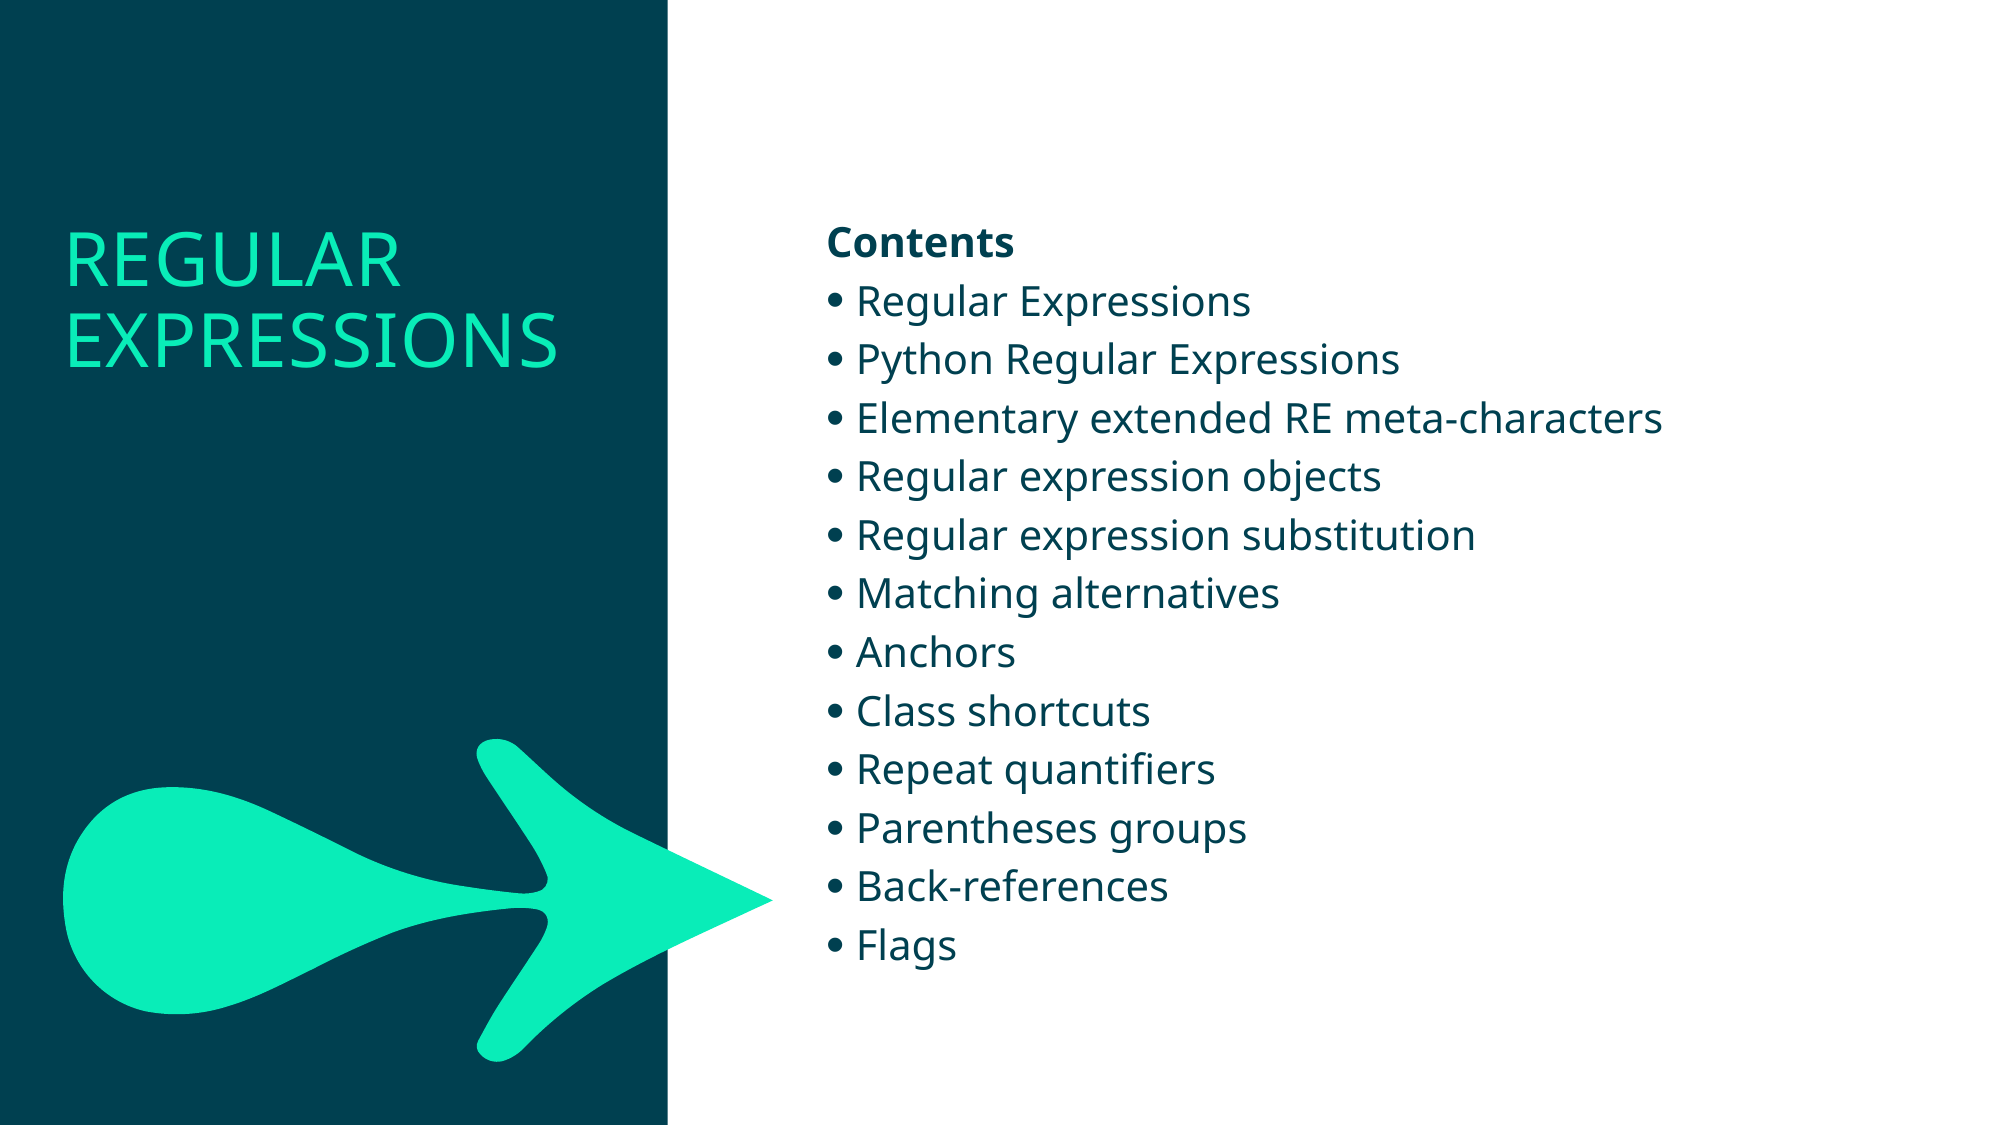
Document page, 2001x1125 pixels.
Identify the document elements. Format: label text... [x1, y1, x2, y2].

list Regular expressions [63, 221, 628, 673]
list Contents Regular Expressions Python Regular Expressions Elementary extended RE meta-characters Regular expression objects Regular expression substitution Matching alternatives Anchors Class shortcuts Repeat quantifiers Parentheses groups Back-references Flags [826, 221, 1937, 1062]
